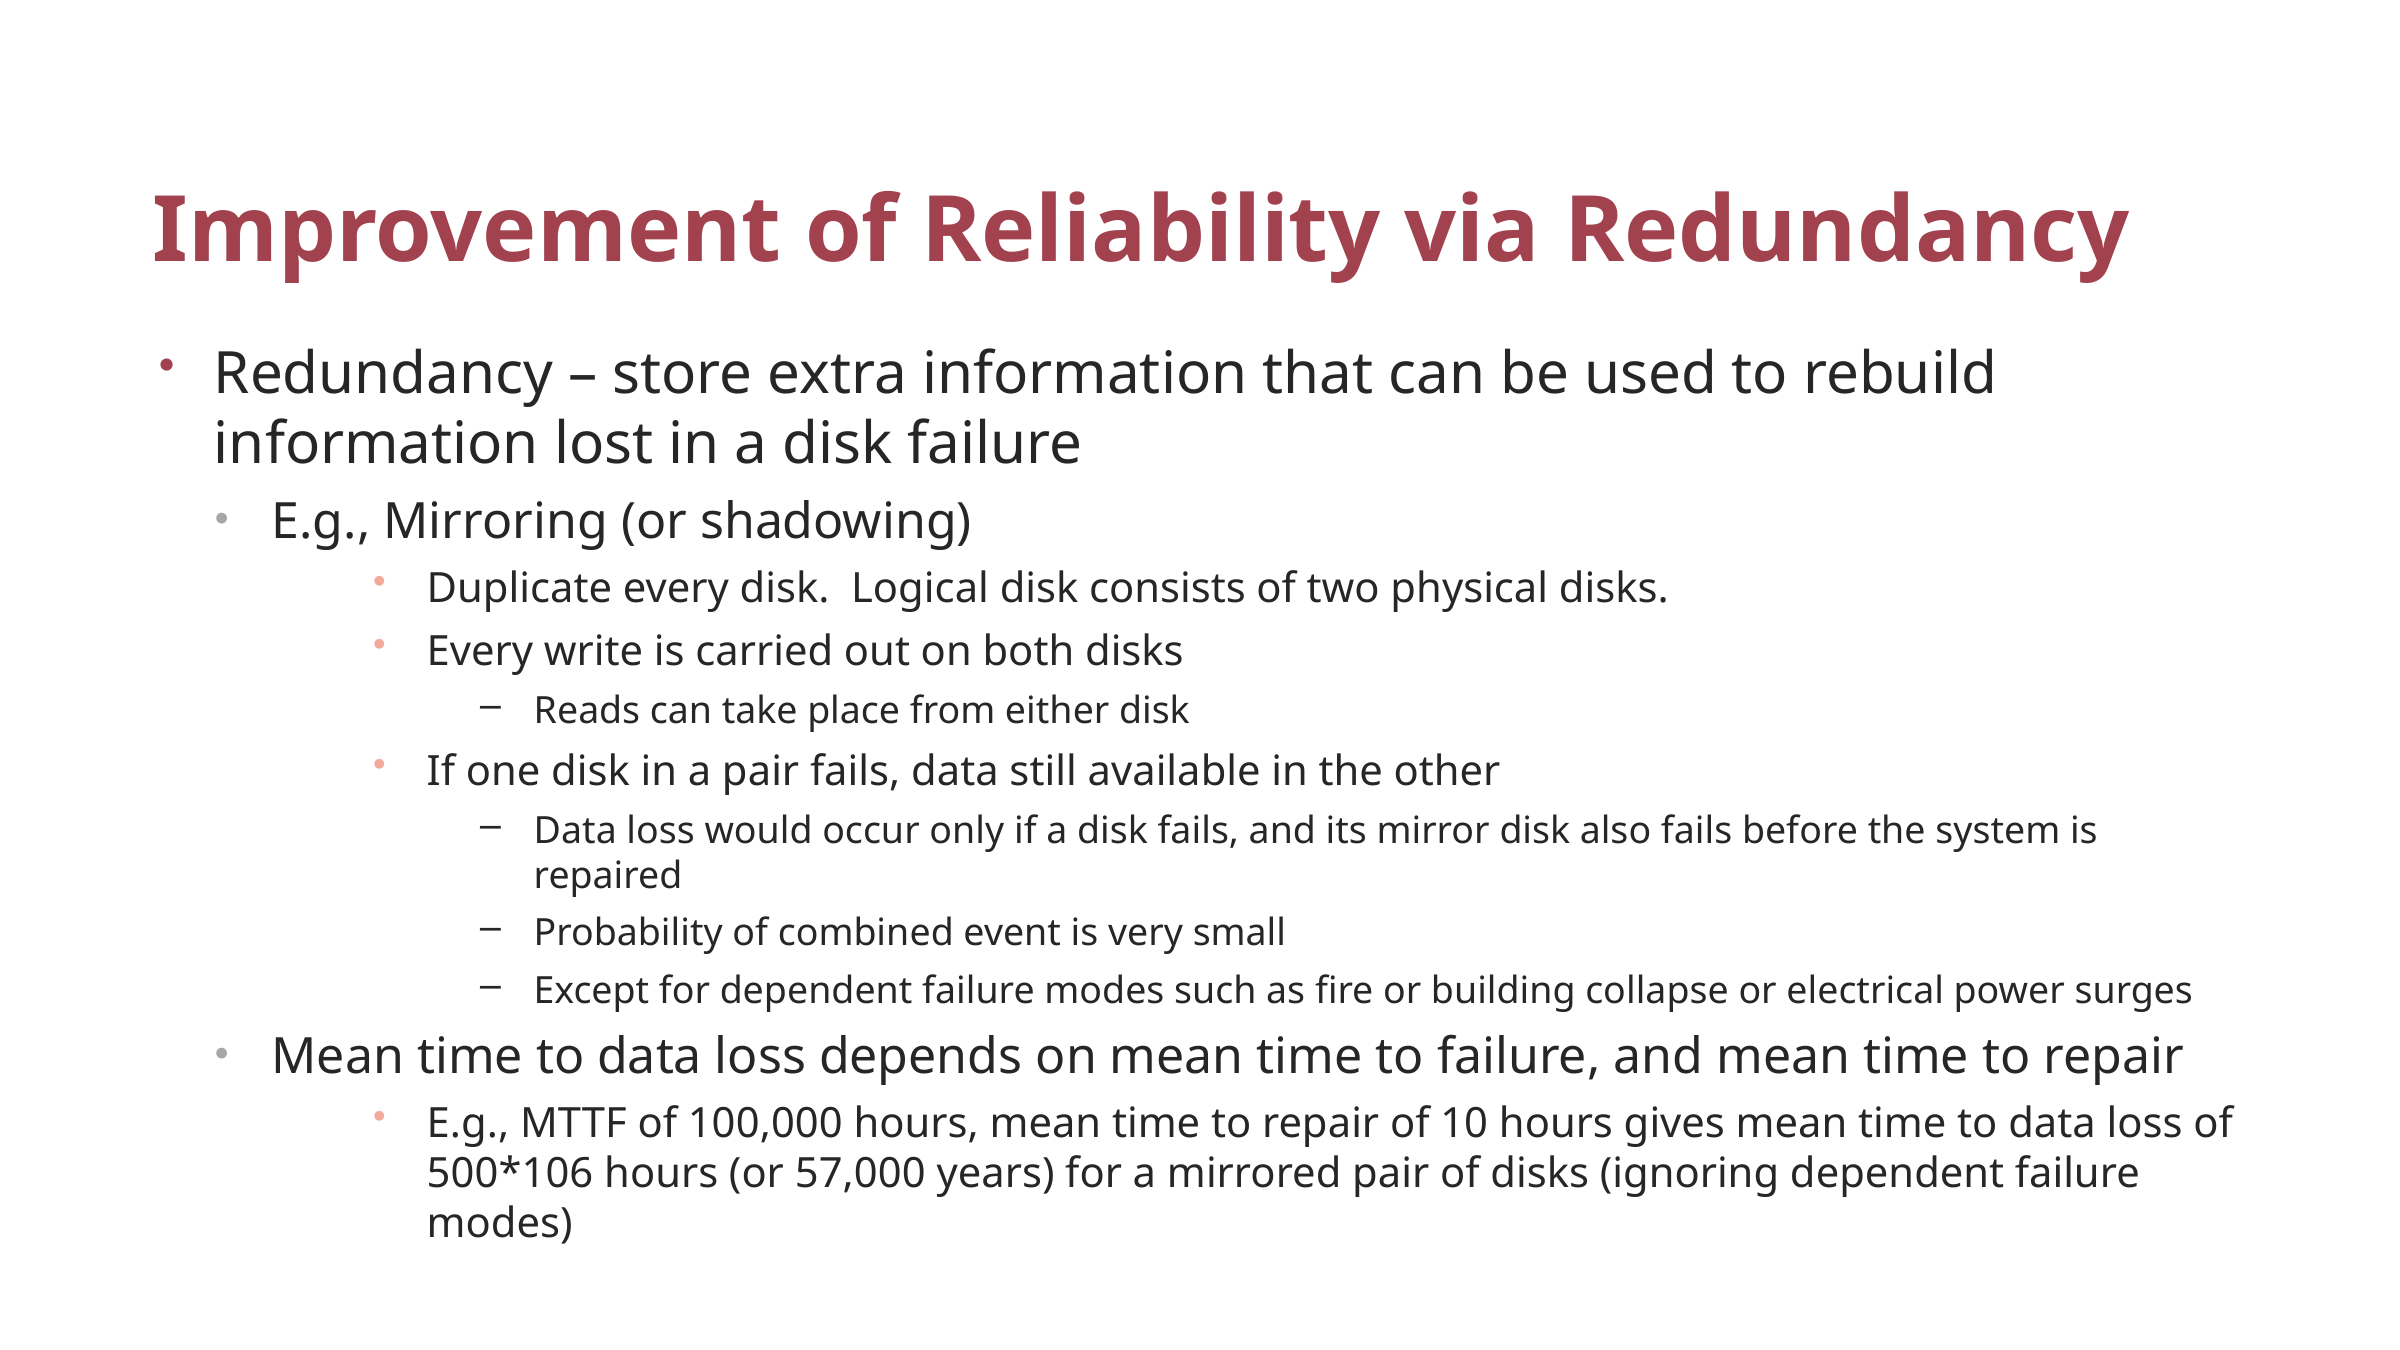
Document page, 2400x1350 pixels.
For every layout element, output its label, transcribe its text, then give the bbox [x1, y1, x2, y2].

list Redundancy – store extra information that can be used to rebuild information lost in a disk failure E.g., Mirroring (or shadowing) Duplicate every disk. Logical disk consists of two physical disks. Every write is carried out on both disks Reads can take place from either disk If one disk in a pair fails, data still available in the other Data loss would occur only if a disk fails, and its mirror disk also fails before the system is repaired Probability of combined event is very small Except for dependent failure modes such as fire or building collapse or electrical power surges Mean time to data loss depends on mean time to failure, and mean time to repair E.g., MTTF of 100,000 hours, mean time to repair of 10 hours gives mean time to data loss of 500*106 hours (or 57,000 years) for a mirrored pair of disks (ignoring dependent failure modes) [137, 324, 2263, 1200]
title Improvement of Reliability via Redundancy [137, 54, 2263, 288]
